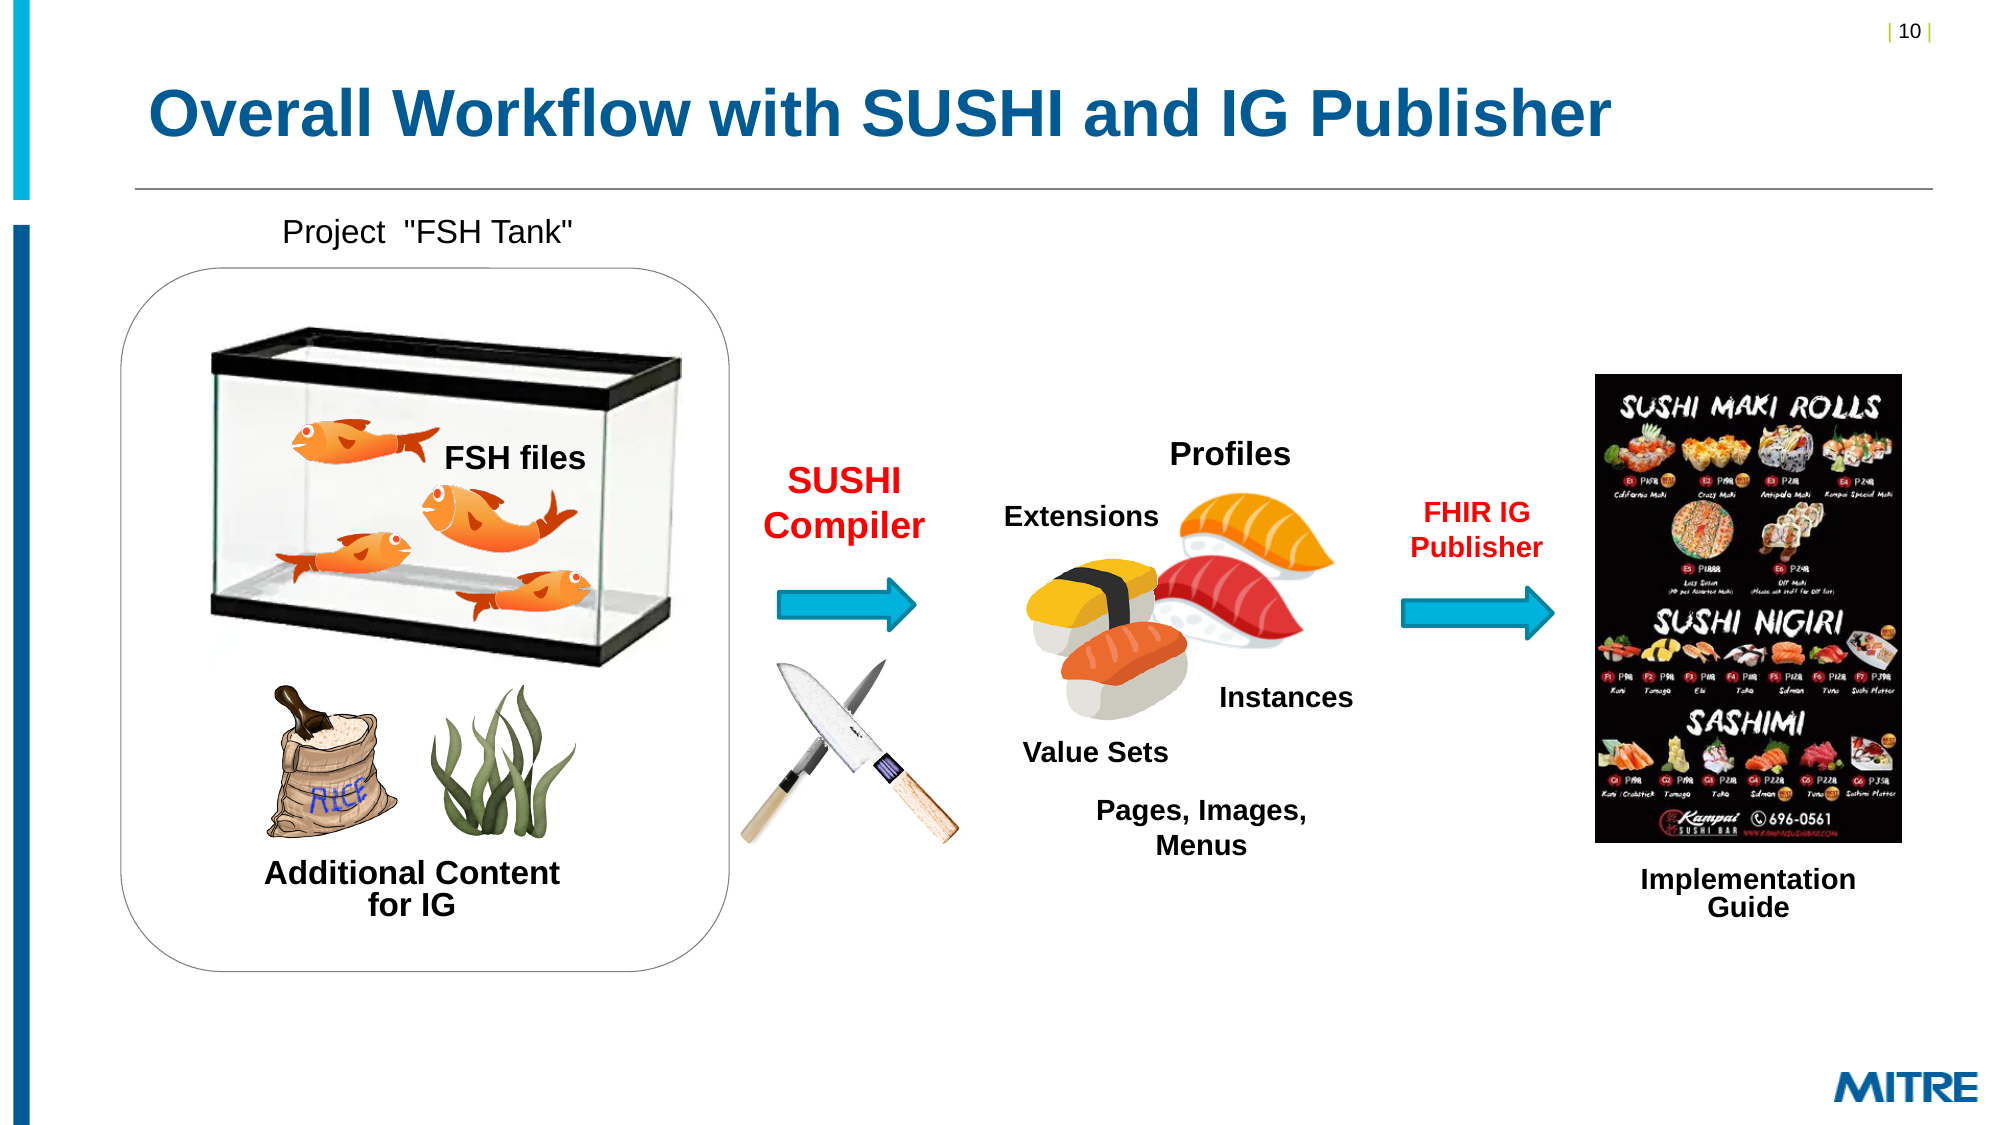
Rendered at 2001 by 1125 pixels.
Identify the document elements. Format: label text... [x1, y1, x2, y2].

text_box [118, 265, 708, 974]
text_box Project "FSH Tank" [267, 203, 589, 258]
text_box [210, 304, 1902, 932]
picture [1834, 1069, 1981, 1109]
title Overall Workflow with SUSHI and IG Publisher [133, 45, 1934, 188]
